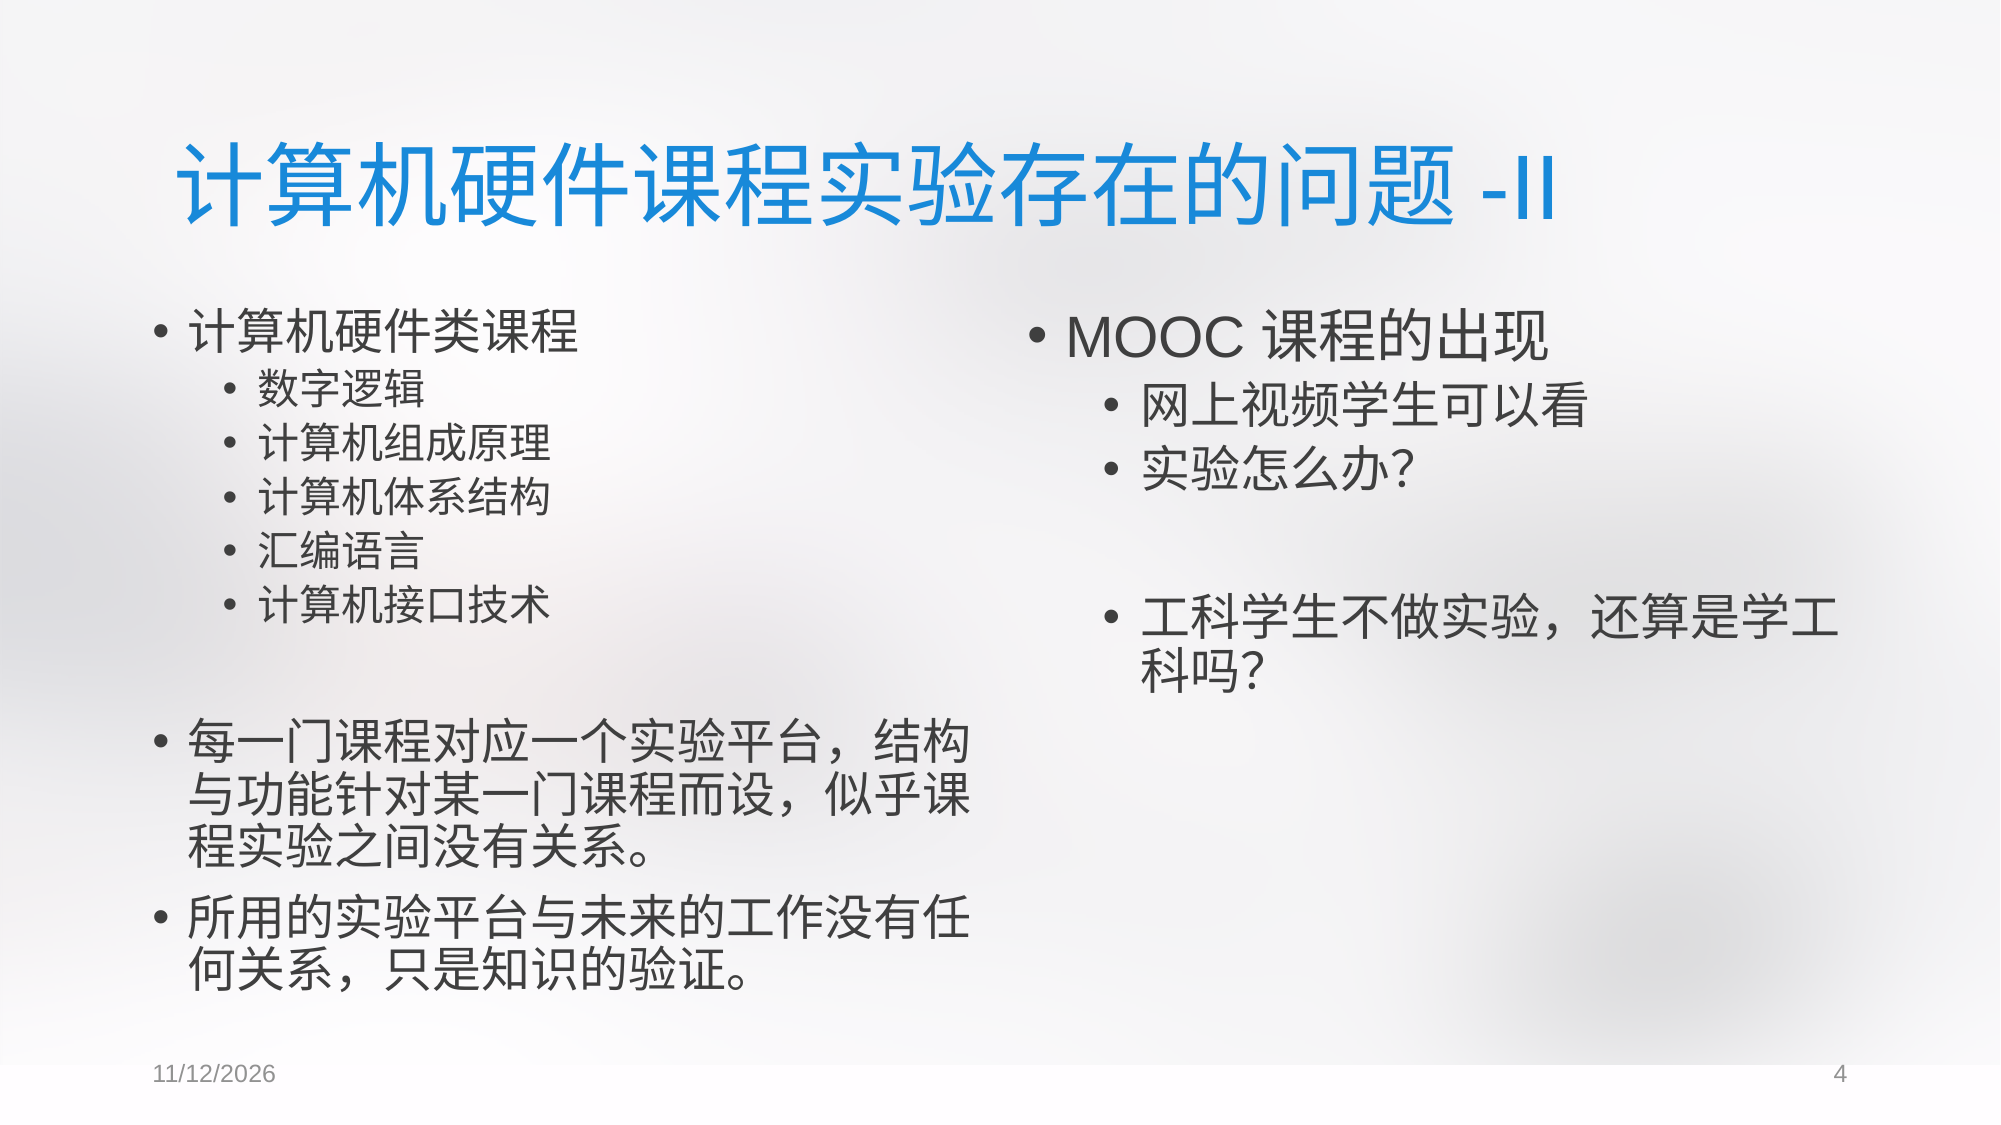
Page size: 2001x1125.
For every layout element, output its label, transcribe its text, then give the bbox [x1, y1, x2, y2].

list 计算机硬件类课程 数字逻辑 计算机组成原理 计算机体系结构 汇编语言 计算机接口技术 每一门课程对应一个实验平台，结构与功能针对某一门课程而设，似乎课程实验之间没有关系。 所用的实验平台与未来的工作没有任何关系，只是知识的验证。 [137, 299, 988, 1014]
slide_number 4 [1412, 1042, 1863, 1103]
text_box 计算机硬件课程实验存在的问题-II [158, 80, 1884, 299]
picture [0, 0, 2001, 1125]
list MOOC课程的出现 网上视频学生可以看 实验怎么办？ 工科学生不做实验，还算是学工科吗？ [1012, 299, 1863, 1014]
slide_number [137, 1042, 588, 1103]
